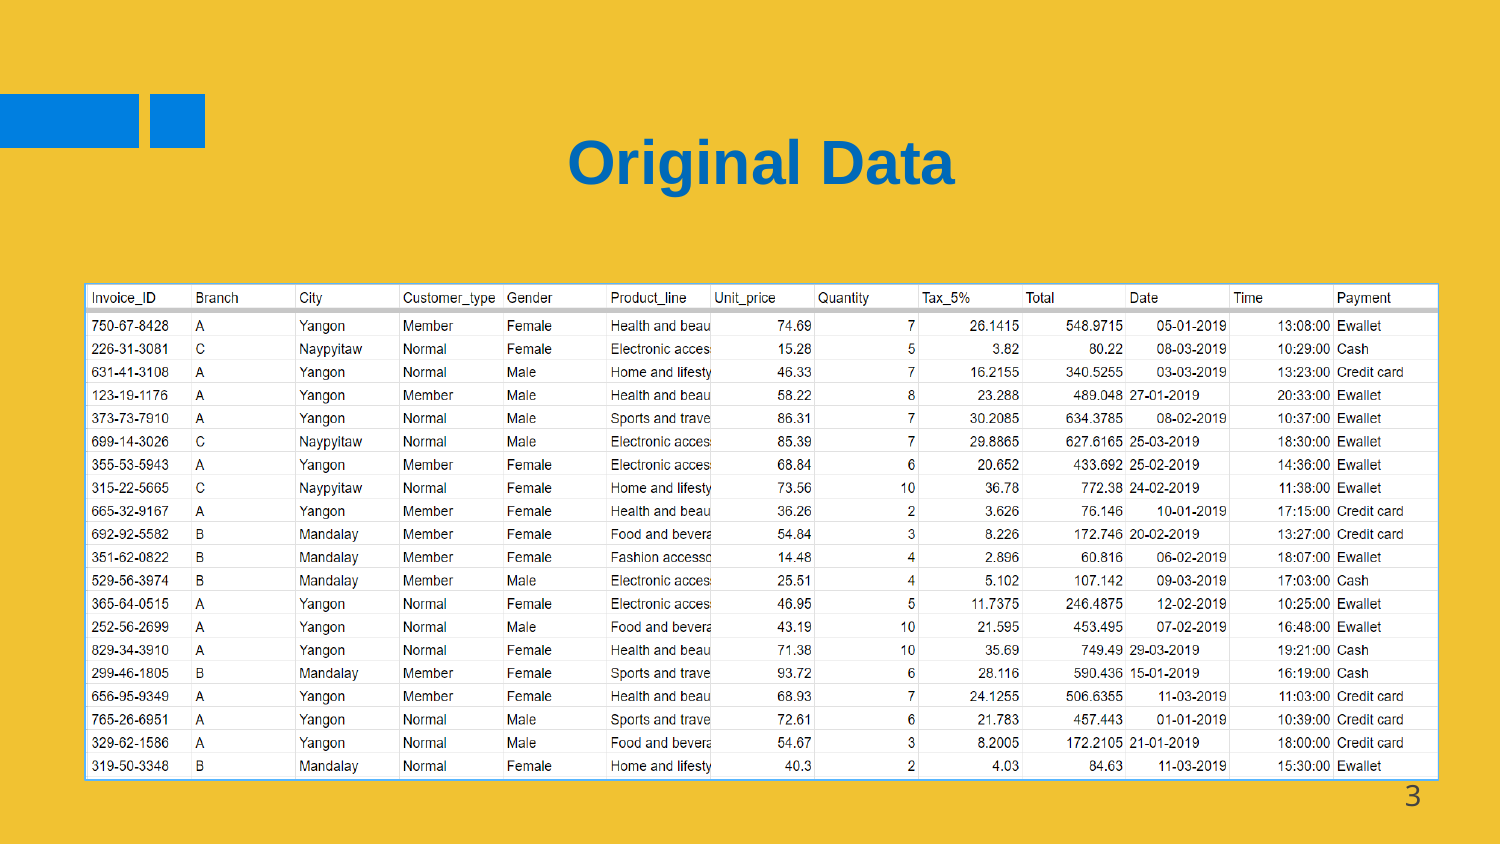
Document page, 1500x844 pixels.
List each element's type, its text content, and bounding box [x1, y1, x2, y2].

slide_number ‹#› [1389, 764, 1480, 830]
text_box Original Data [459, 113, 1065, 205]
picture [85, 284, 1438, 780]
